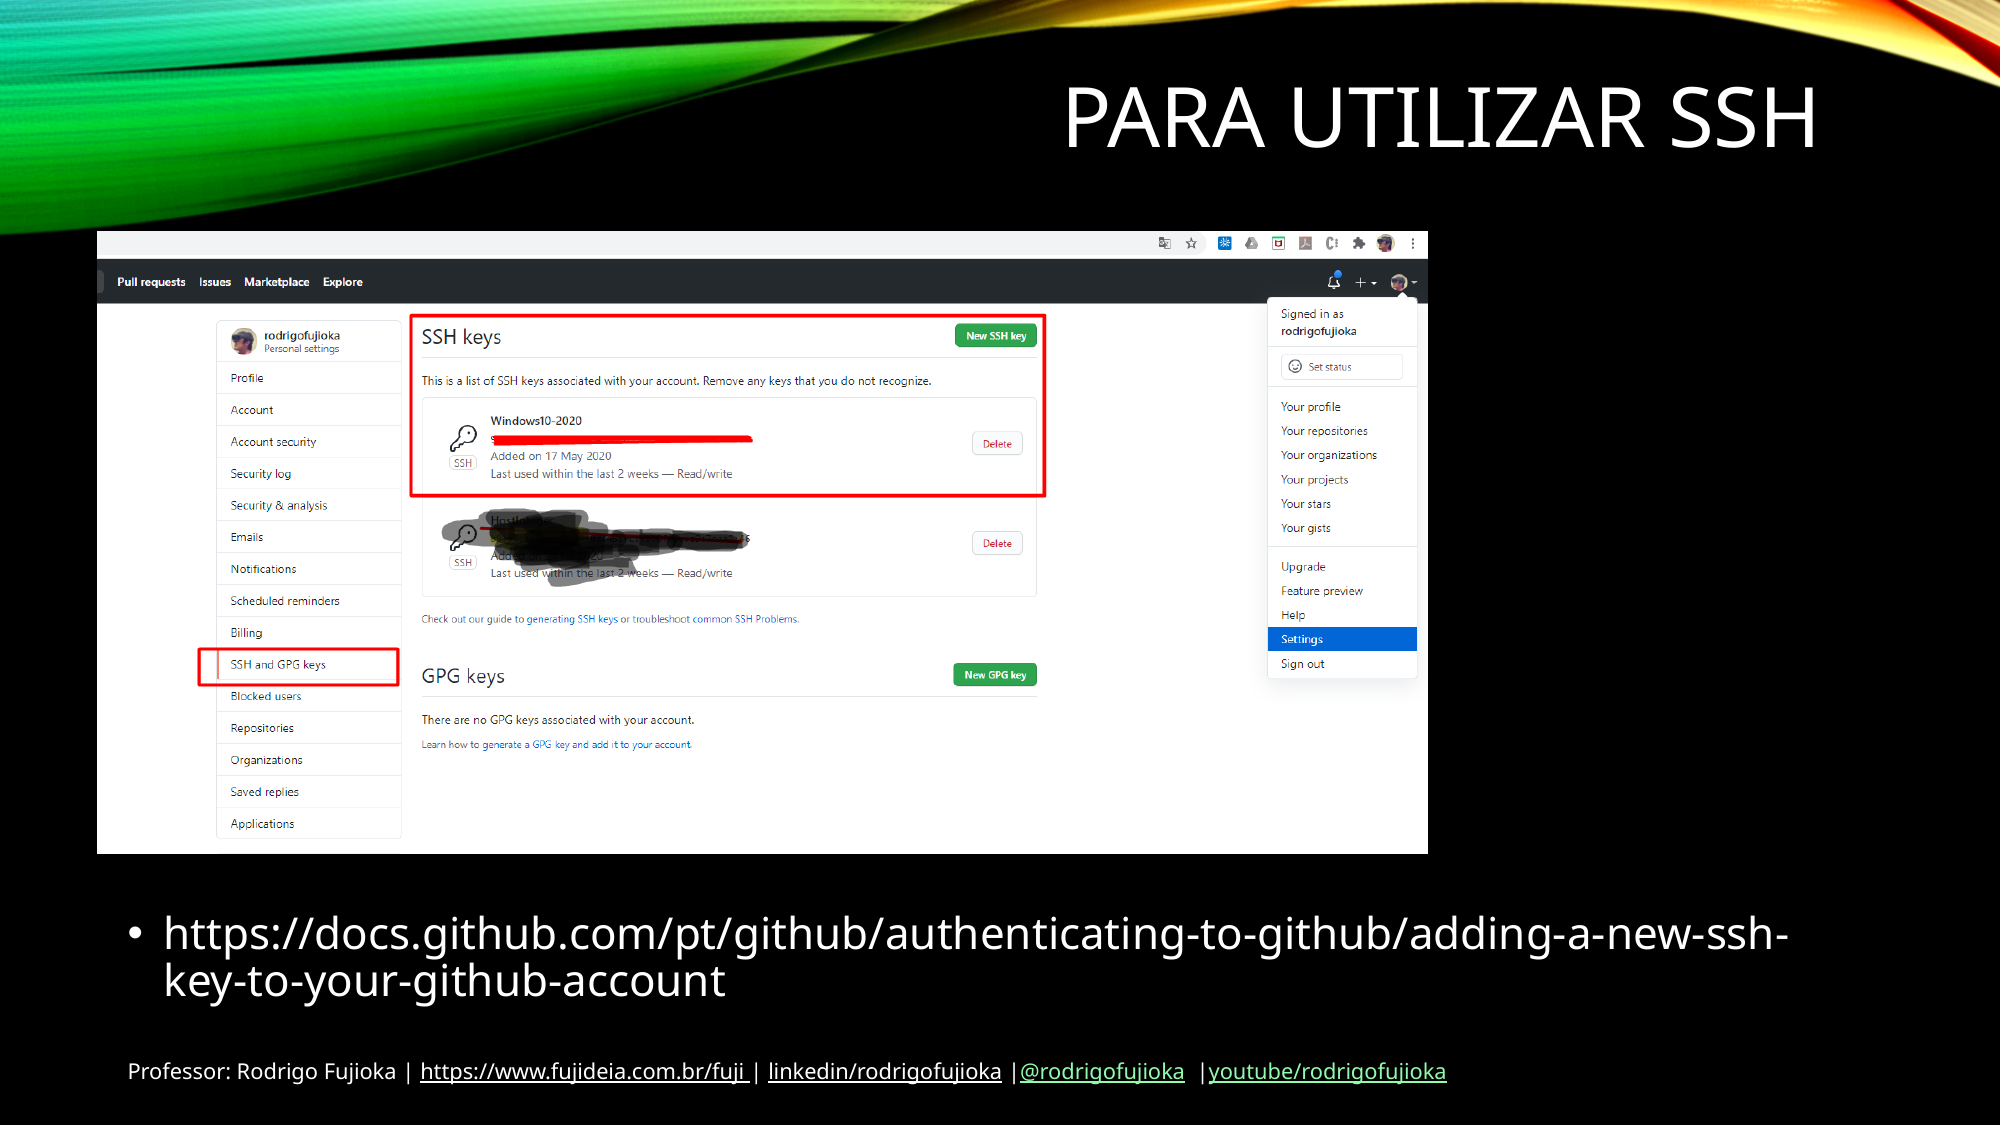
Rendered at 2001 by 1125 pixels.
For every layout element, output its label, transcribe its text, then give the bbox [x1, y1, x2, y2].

footer Professor: Rodrigo Fujioka | https://www.fujideia.com.br/fuji | linkedin/rodrigofujioka |@rodrigofujioka |youtube/rodrigofujioka [112, 1042, 1592, 1103]
picture [0, 0, 2000, 855]
list https://docs.github.com/pt/github/authenticating-to-github/adding-a-new-ssh-key-to-your-github-account [112, 360, 1888, 1021]
title Para utilizar ssh [424, 13, 1837, 227]
